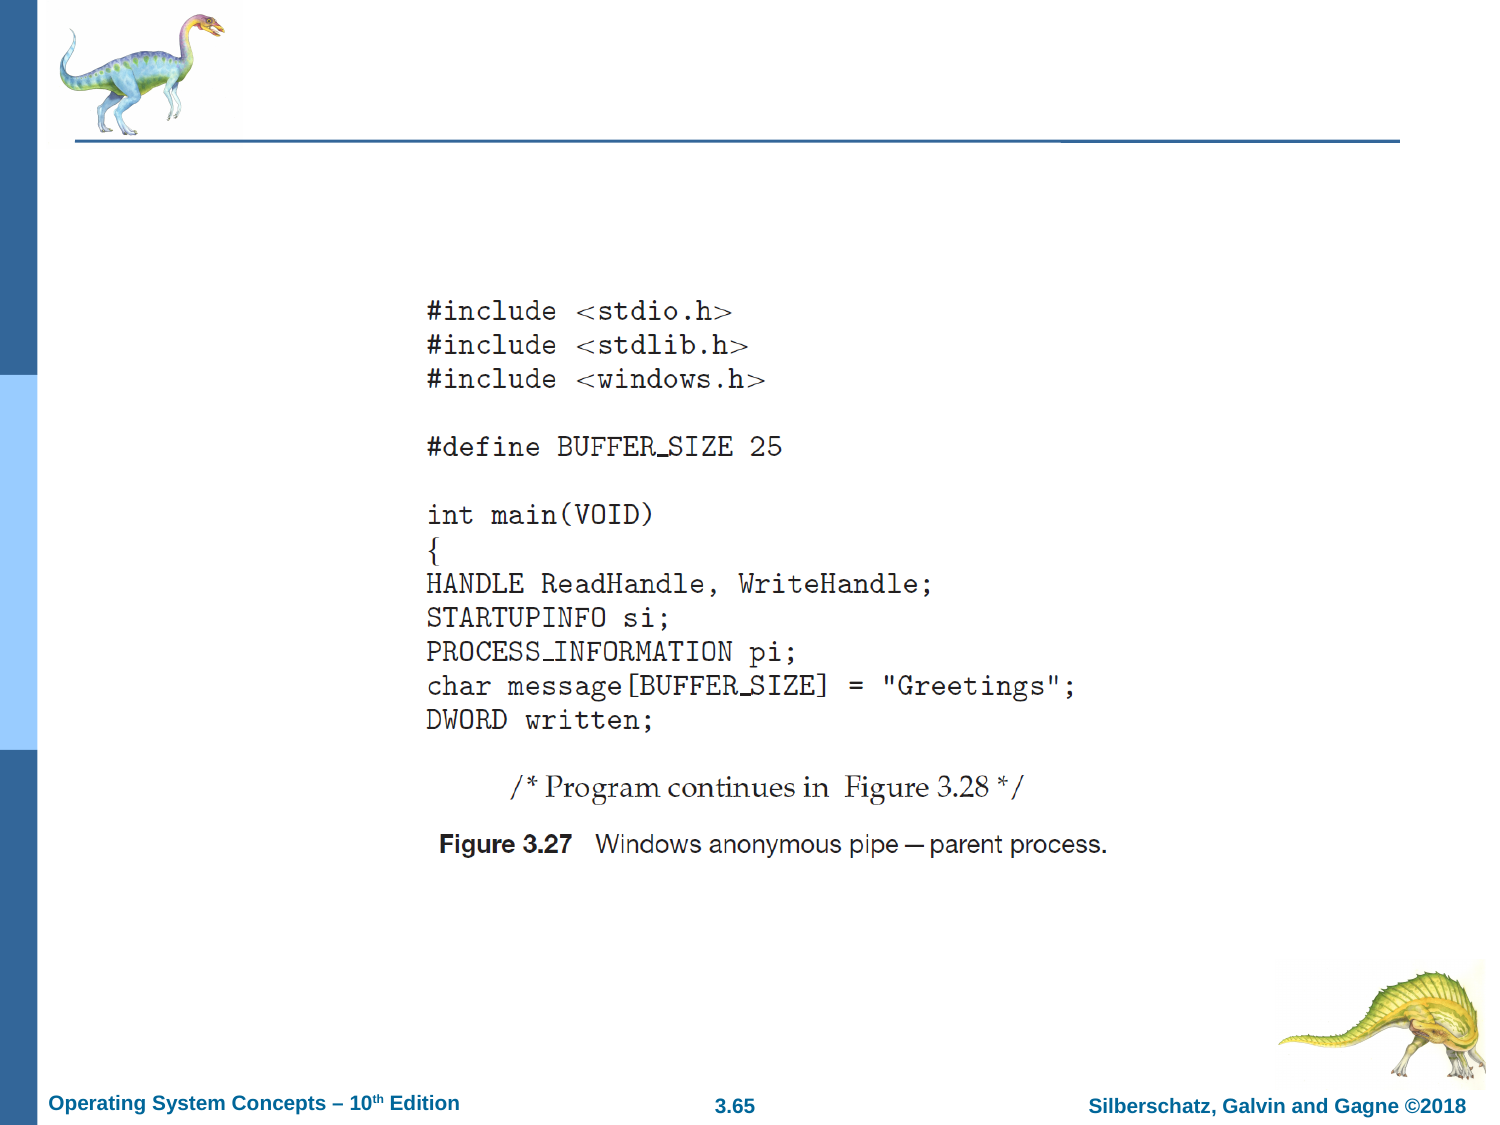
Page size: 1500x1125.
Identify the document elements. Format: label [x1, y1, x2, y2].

picture [1275, 959, 1486, 1090]
picture [46, 0, 243, 149]
list [418, 287, 1112, 861]
